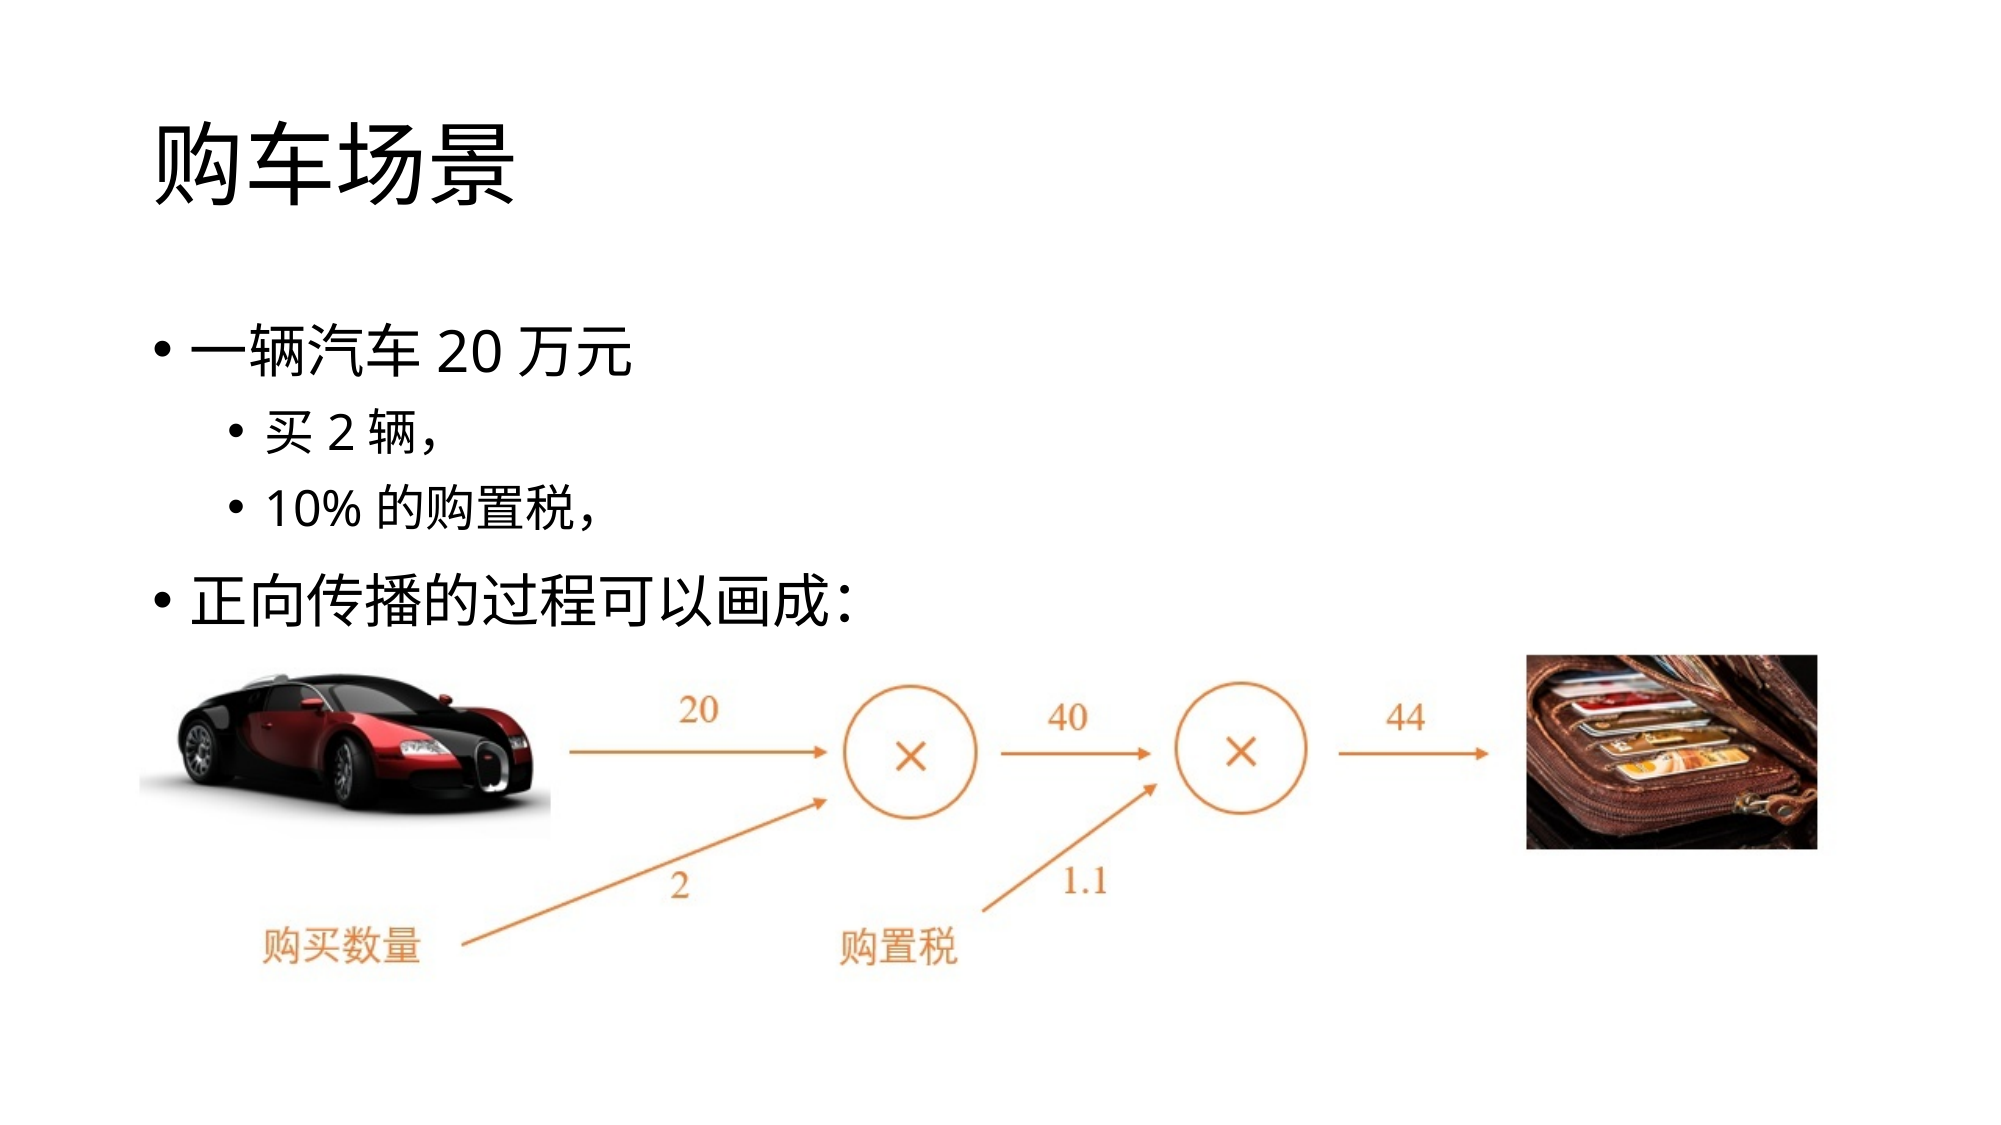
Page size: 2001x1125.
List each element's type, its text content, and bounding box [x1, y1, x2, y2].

picture [135, 580, 1863, 1066]
title 购车场景 [137, 59, 1863, 278]
list 一辆汽车20万元 买2辆， 10%的购置税， 正向传播的过程可以画成： [137, 299, 1863, 580]
